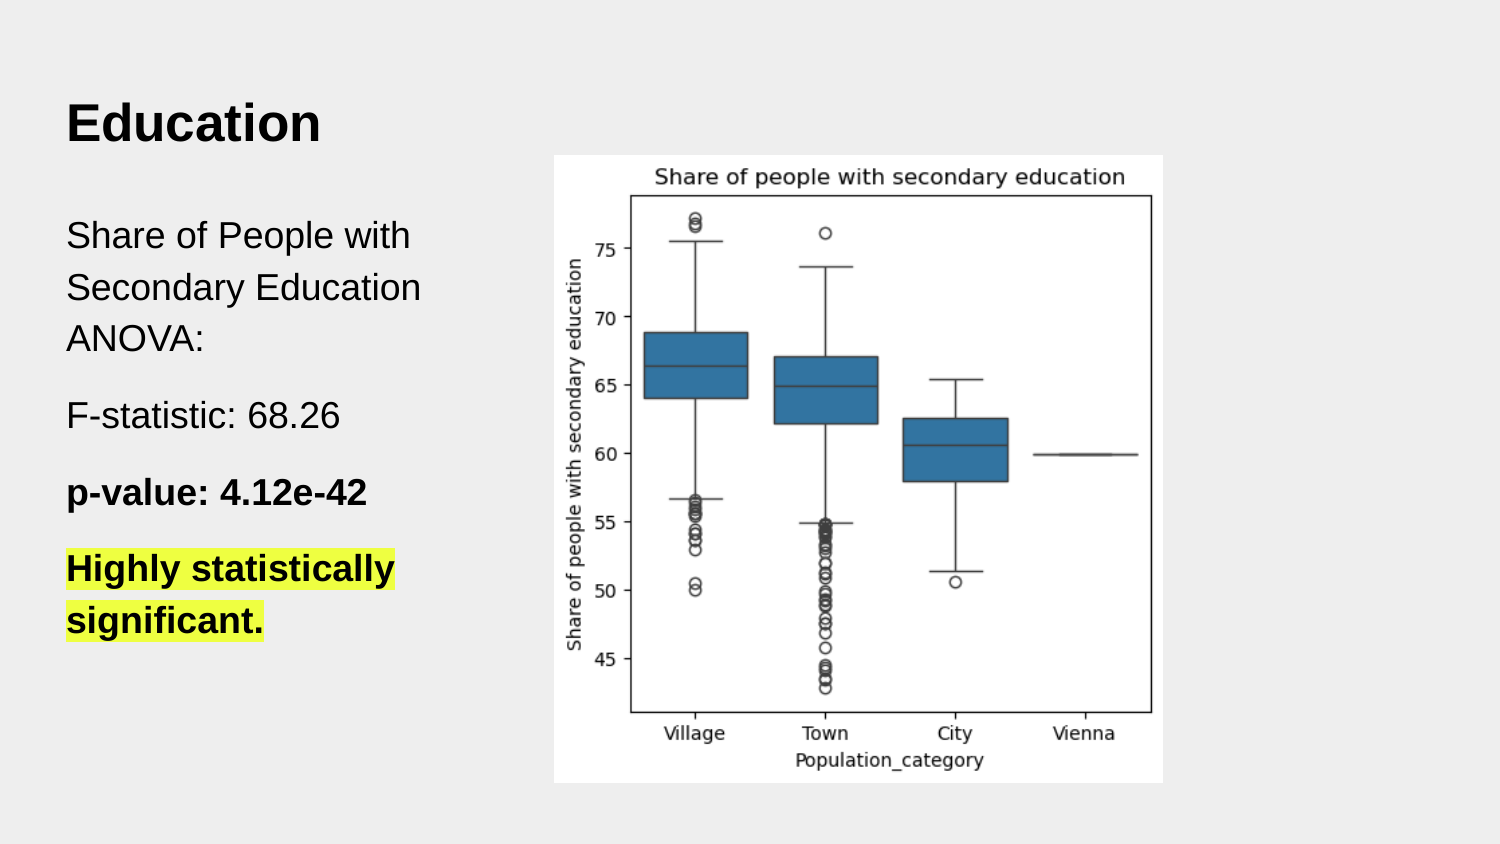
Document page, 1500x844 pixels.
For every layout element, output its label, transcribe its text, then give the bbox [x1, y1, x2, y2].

picture [553, 155, 1163, 783]
title Education [51, 72, 1449, 167]
list Share of People with Secondary Education ANOVA: F-statistic: 68.26 p-value: 4.12e-42 Highly statistically significant. [51, 189, 536, 750]
